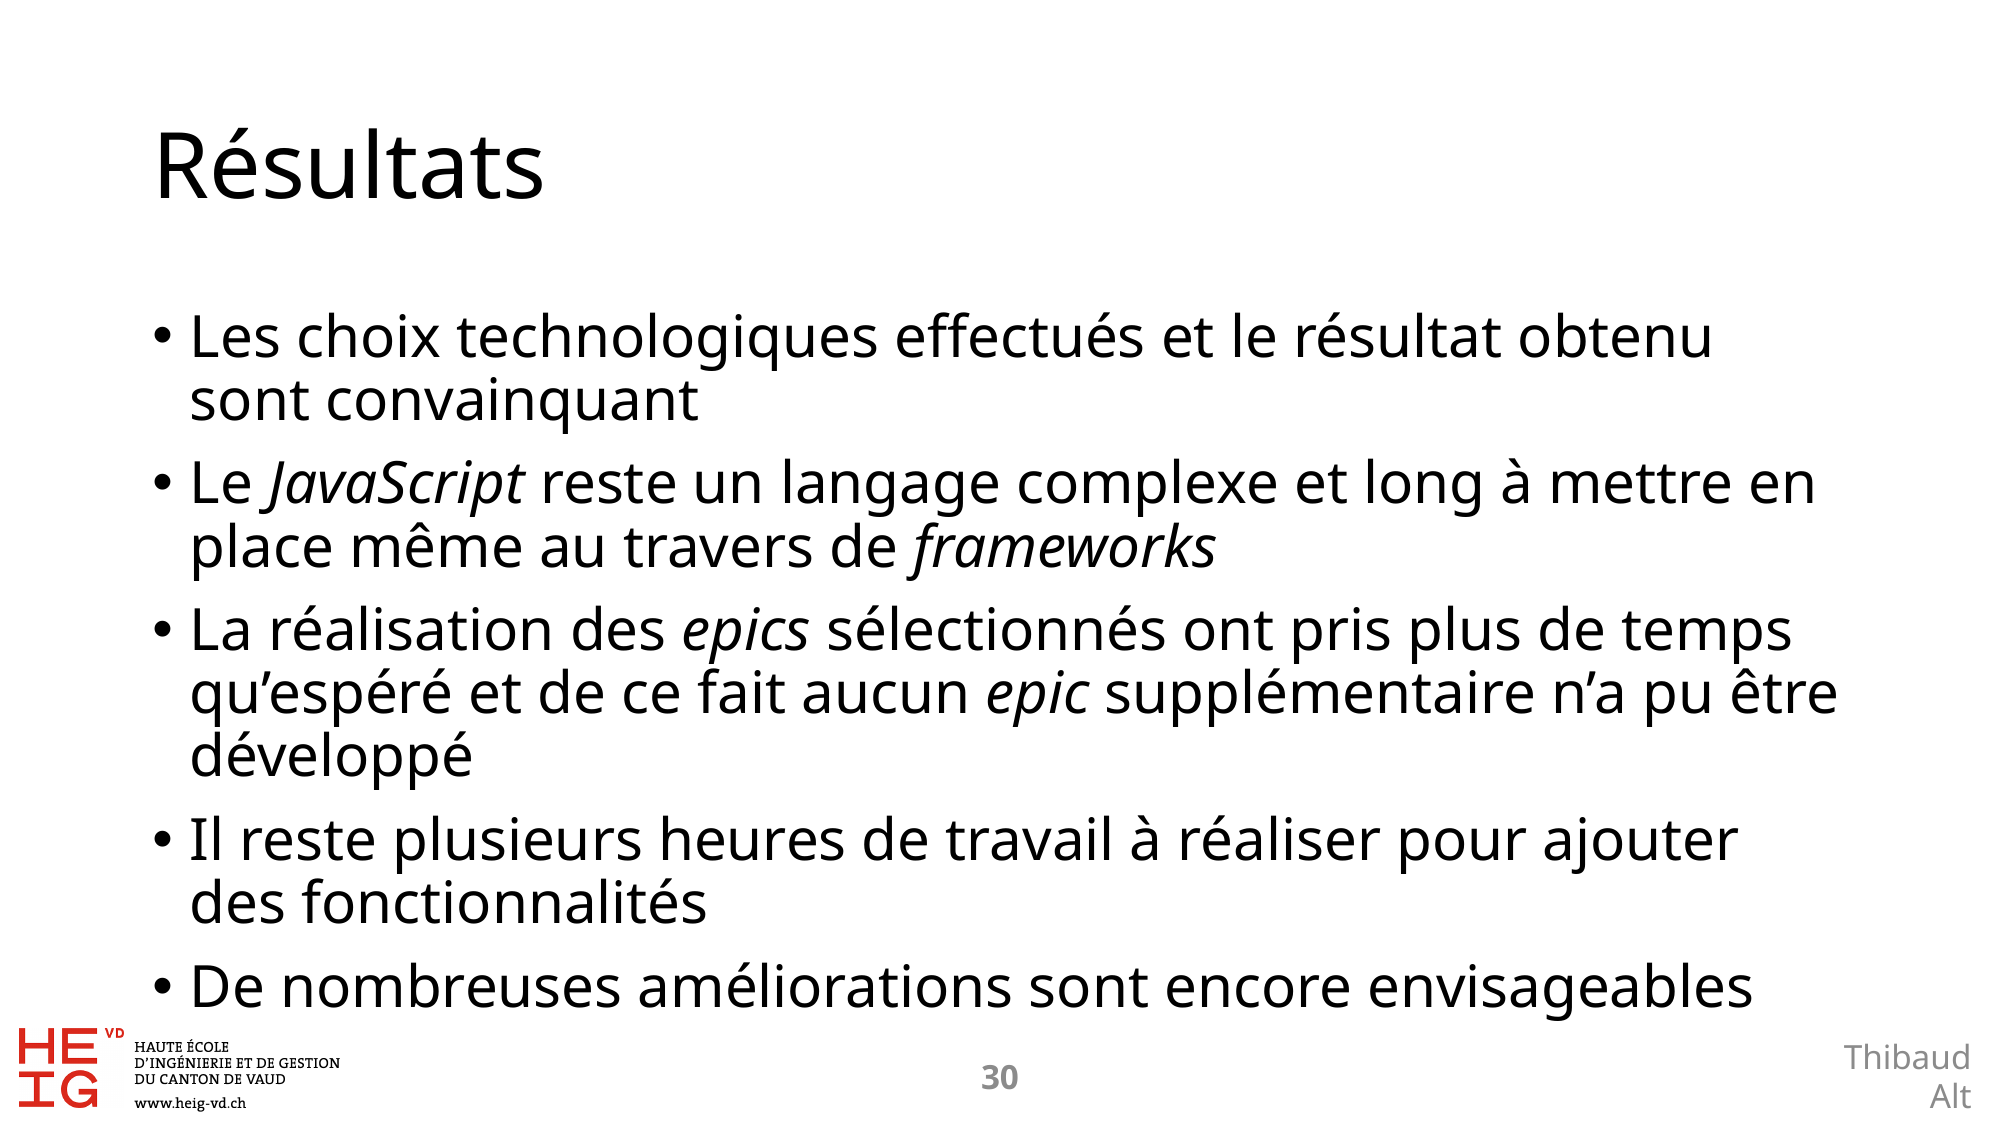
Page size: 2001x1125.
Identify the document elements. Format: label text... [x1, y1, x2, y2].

title Résultats [137, 59, 1863, 278]
picture [19, 1028, 124, 1108]
picture [131, 1025, 351, 1118]
list Les choix technologiques effectués et le résultat obtenu sont convainquant Le JavaScript reste un langage complexe et long à mettre en place même au travers de frameworks La réalisation des epics sélectionnés ont pris plus de temps qu’espéré et de ce fait aucun epic supplémentaire n’a pu être développé Il reste plusieurs heures de travail à réaliser pour ajouter des fonctionnalités De nombreuses améliorations sont encore envisageables [137, 299, 1863, 1014]
slide_number 29 [774, 1048, 1225, 1109]
